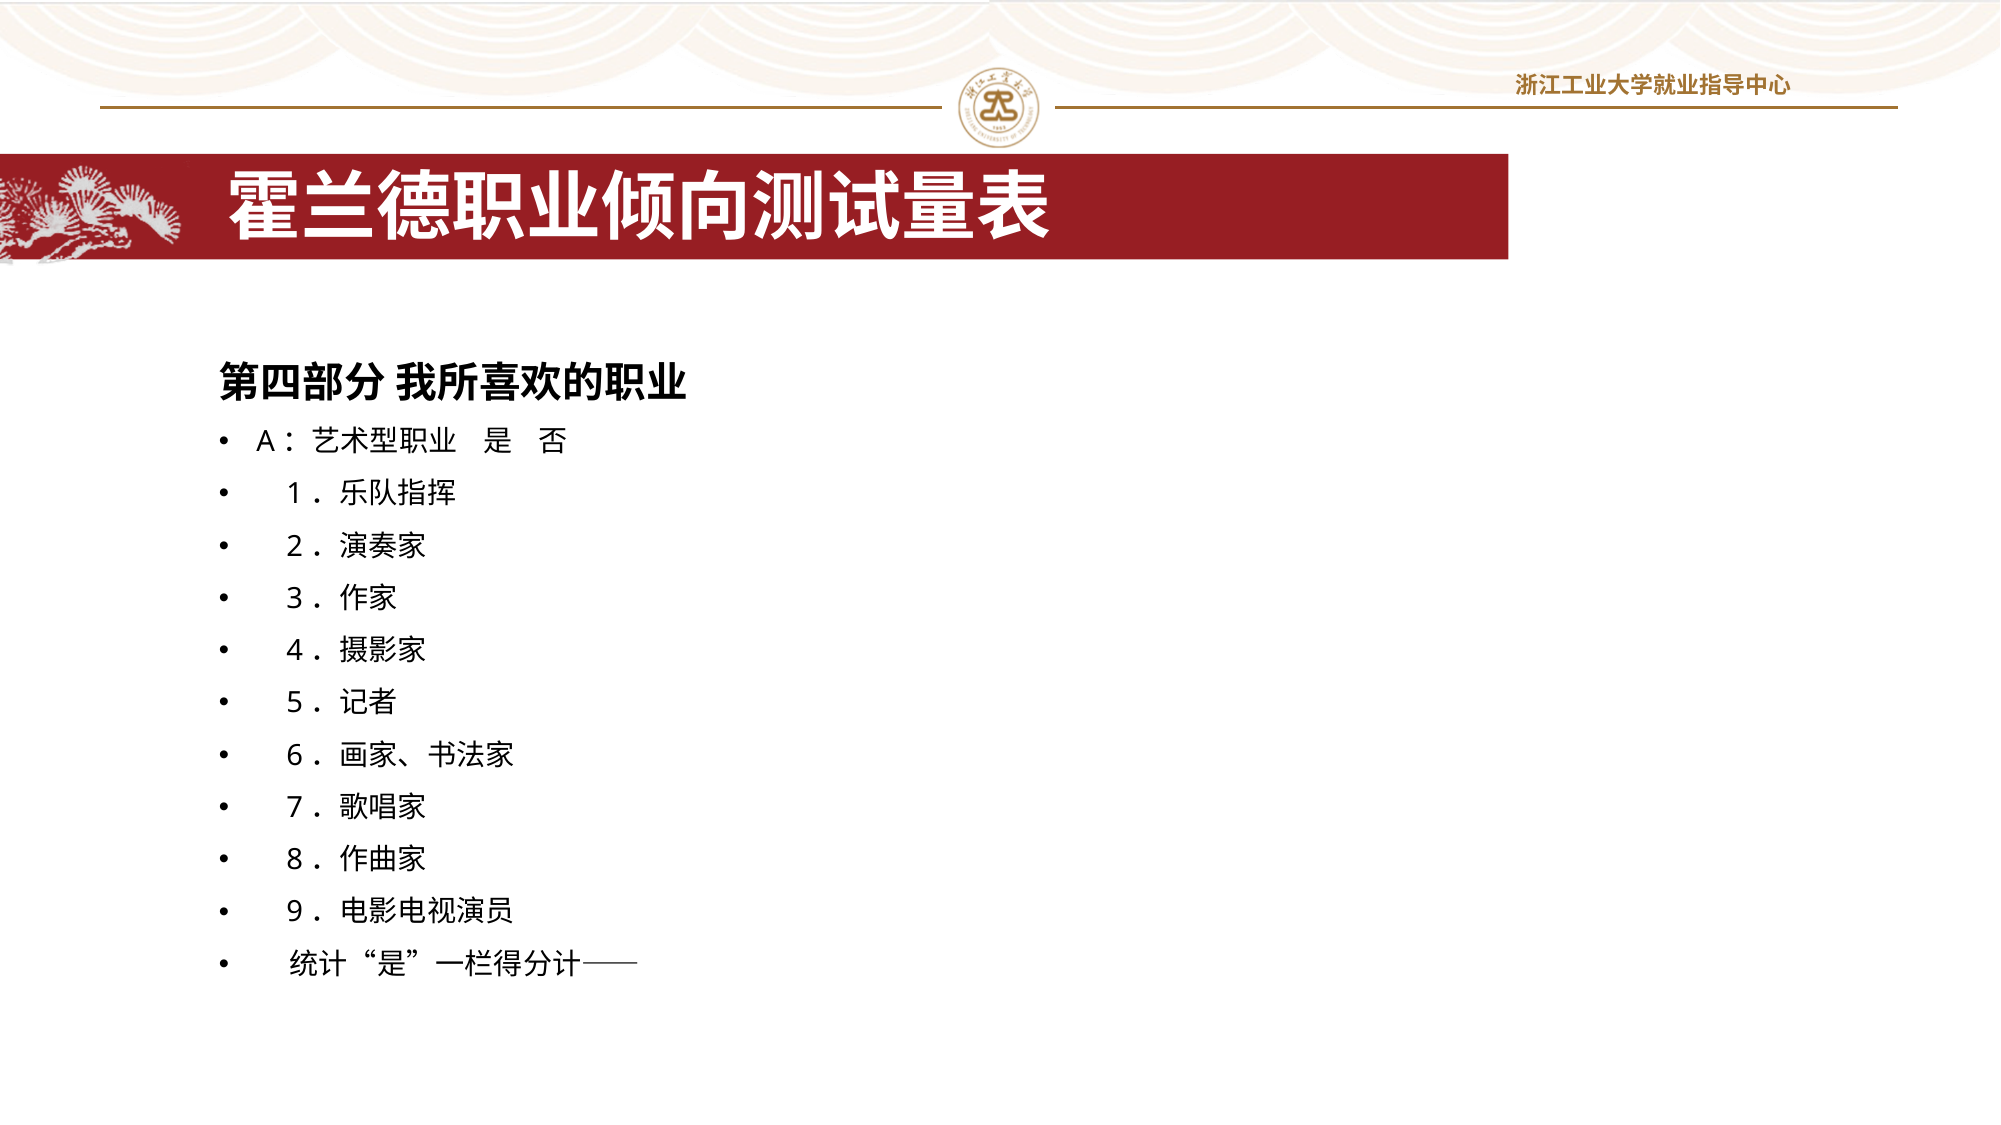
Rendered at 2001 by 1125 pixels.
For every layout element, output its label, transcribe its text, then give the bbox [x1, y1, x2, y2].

title 霍兰德职业倾向测试量表 [212, 153, 1483, 265]
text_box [100, 66, 1898, 149]
picture [0, 0, 2000, 281]
list 第四部分 我所喜欢的职业 A：艺术型职业 是 否 1．乐队指挥 2．演奏家 3．作家 4．摄影家 5．记者 6．画家、书法家 7．歌唱家 8．作曲家 9．电影电视演员 统计“是”一栏得分计—— [203, 323, 1690, 1076]
text_box [1483, 153, 1509, 261]
